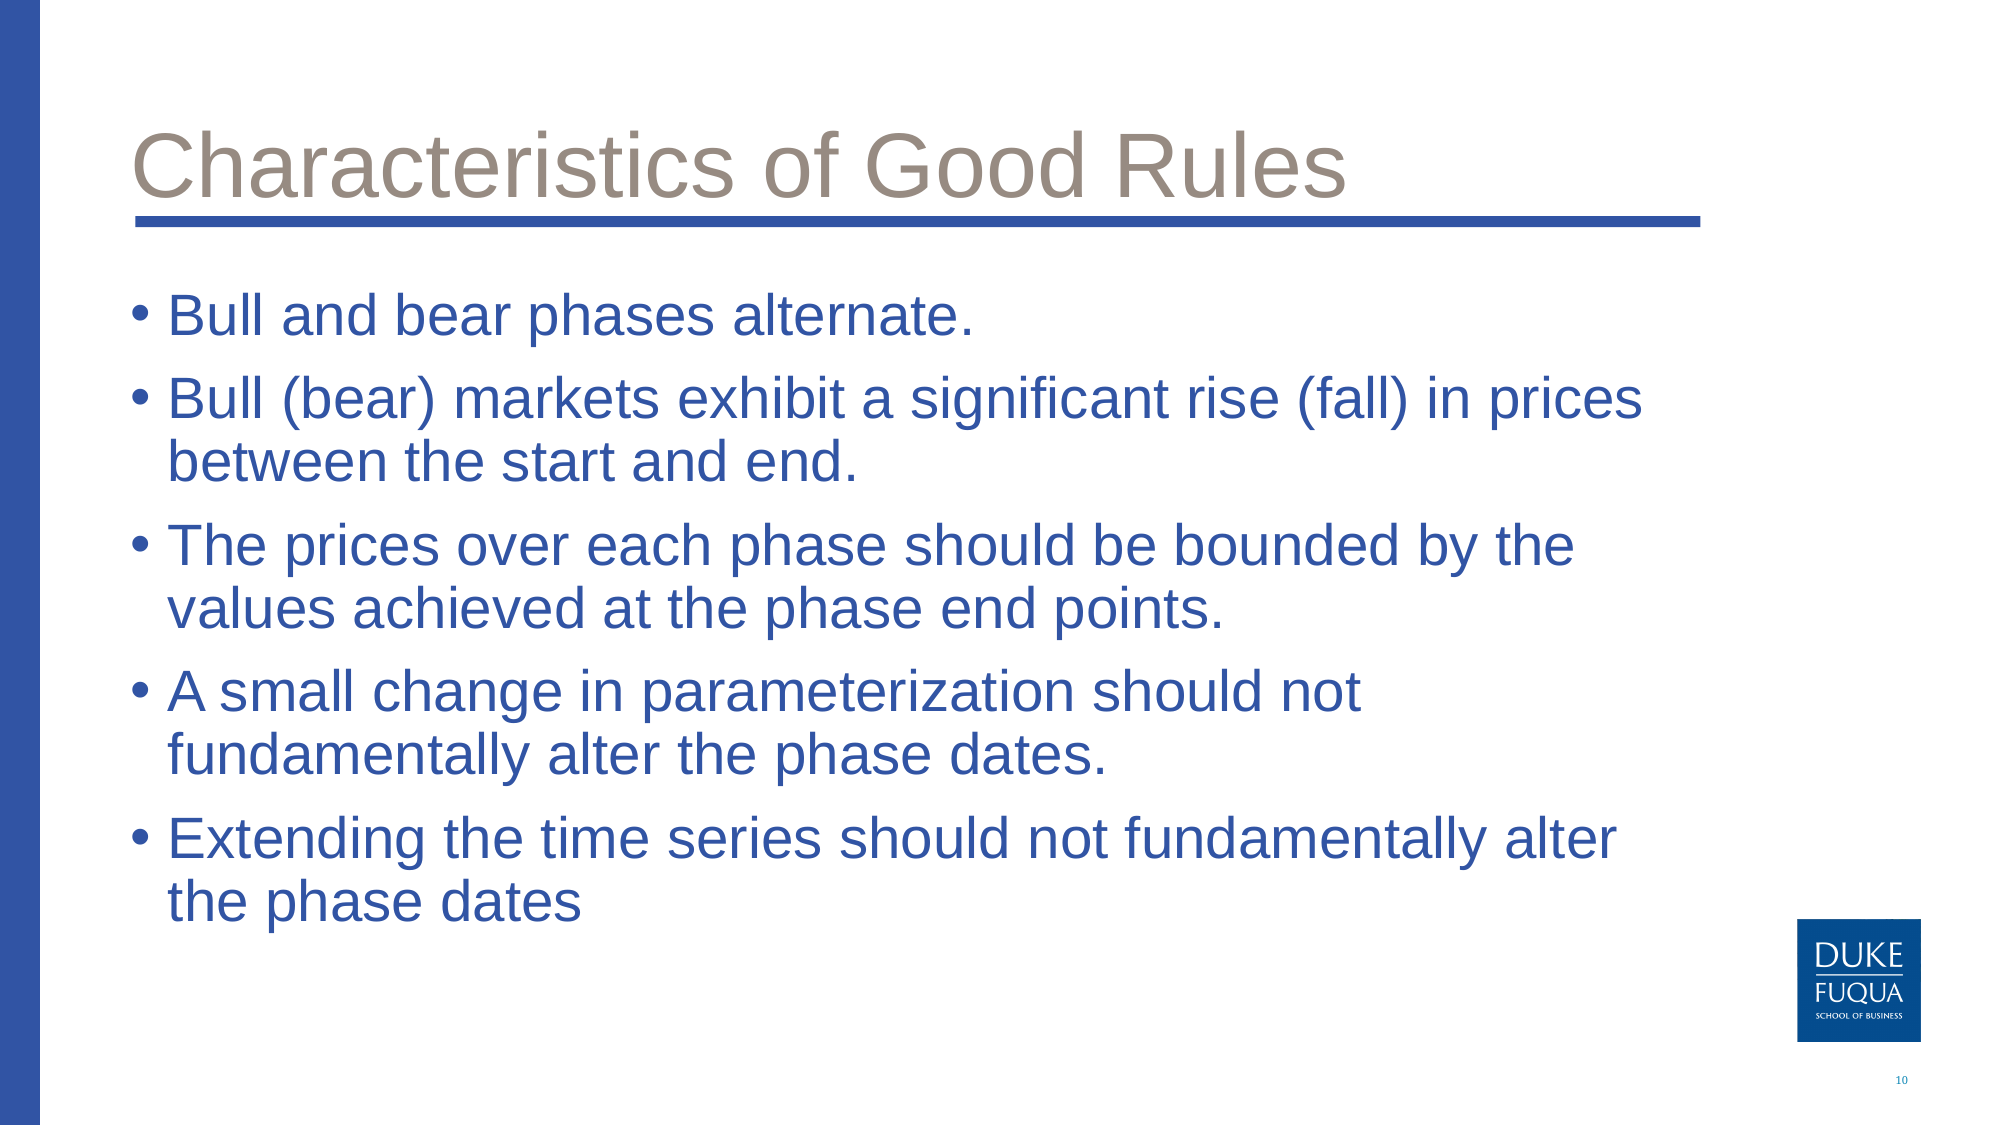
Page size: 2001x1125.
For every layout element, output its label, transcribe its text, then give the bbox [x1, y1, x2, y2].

picture [1797, 919, 1921, 1042]
title Characteristics of Good Rules [115, 59, 1841, 277]
list Bull and bear phases alternate. Bull (bear) markets exhibit a significant rise (fall) in prices between the start and end. The prices over each phase should be bounded by the values achieved at the phase end points. A small change in parameterization should not fundamentally alter the phase dates. Extending the time series should not fundamentally alter the phase dates [115, 277, 1699, 992]
